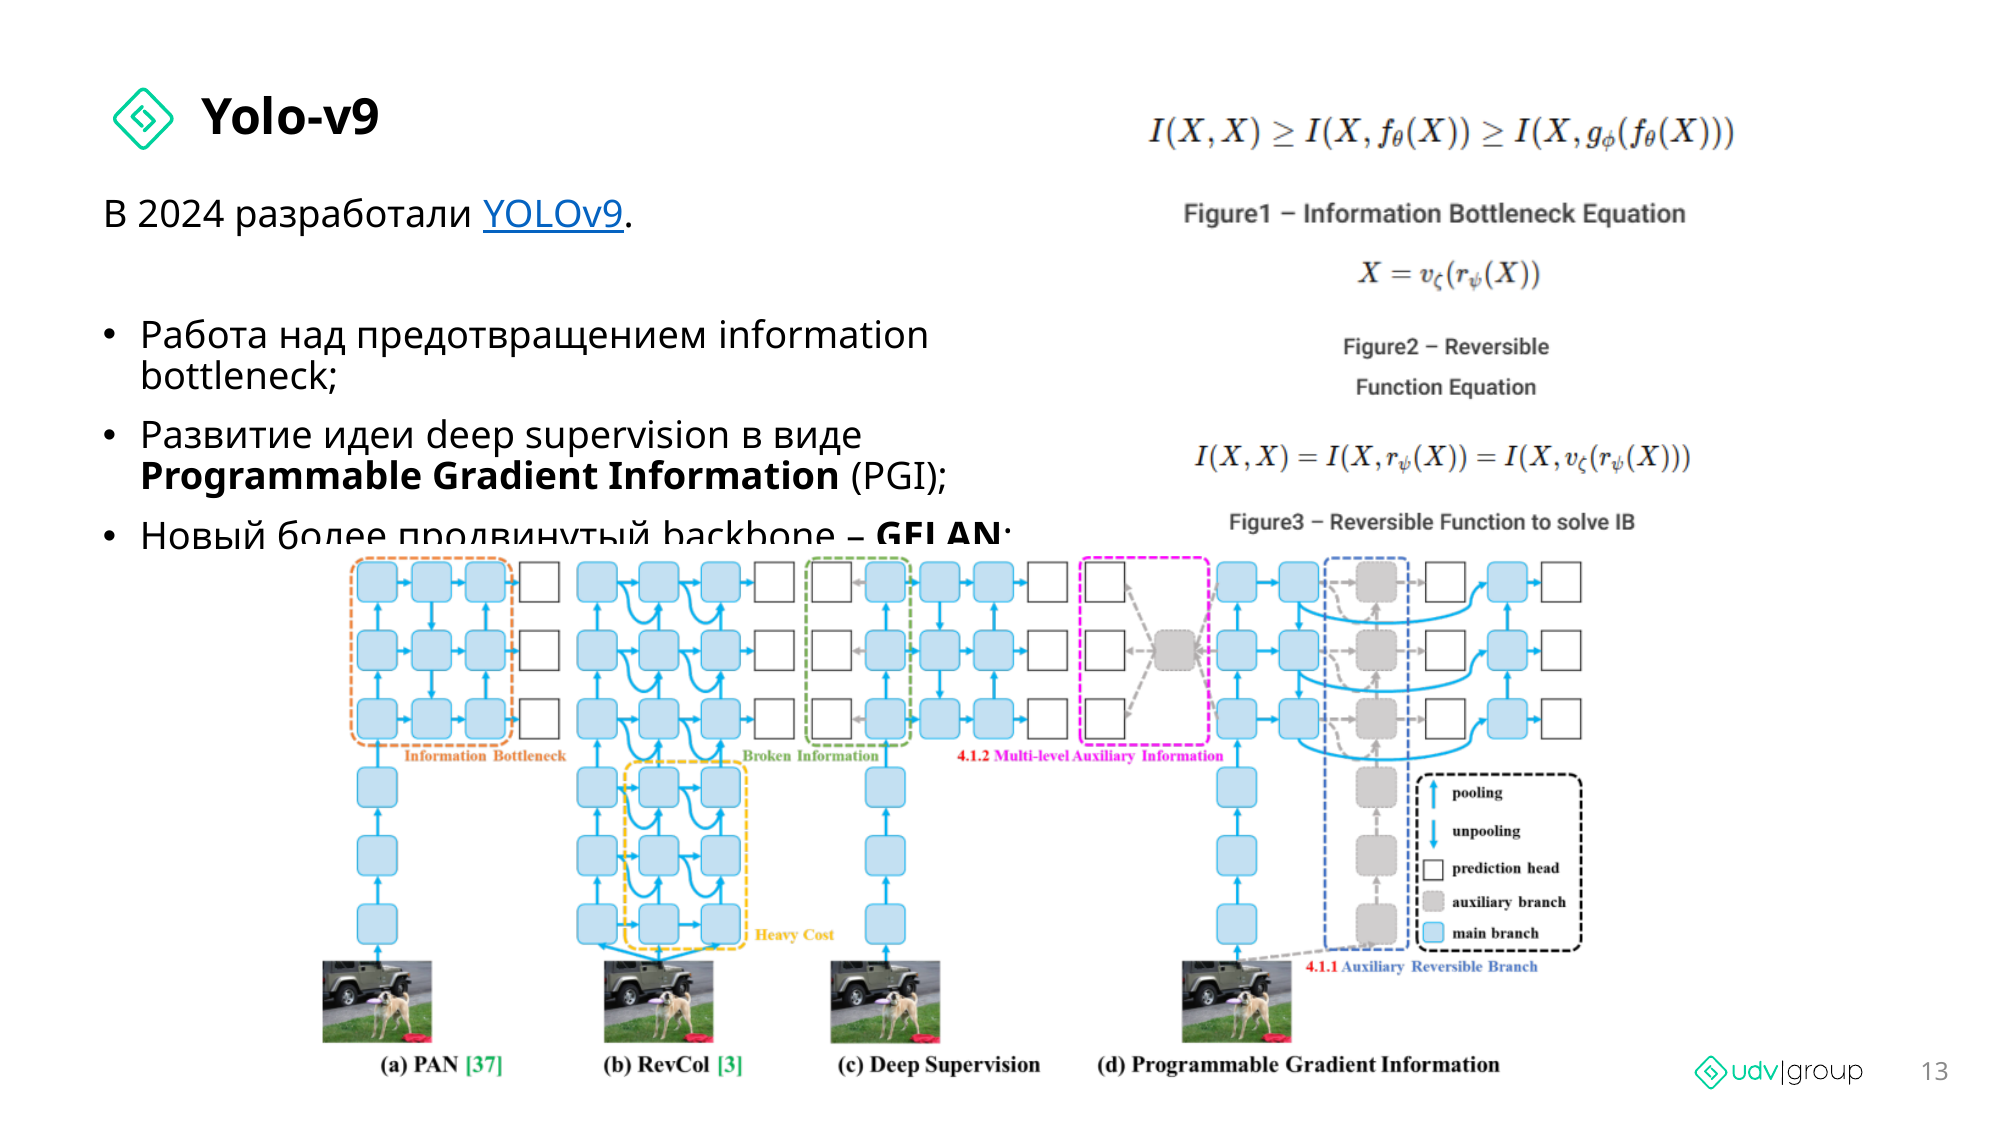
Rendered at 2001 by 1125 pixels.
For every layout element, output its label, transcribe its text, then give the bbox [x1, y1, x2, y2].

picture [1317, 250, 1563, 413]
title Yolo-v9 [186, 86, 1863, 151]
text_box В 2024 разработали YOLOv9. Работа над предотвращением information bottleneck; Развитие идеи deep supervision в виде Programmable Gradient Information (PGI); Новый более продвинутый backbone – GELAN; [87, 182, 1038, 781]
picture [1137, 99, 1743, 246]
slide_number 13 [1879, 1042, 1964, 1103]
picture [302, 432, 1698, 1082]
